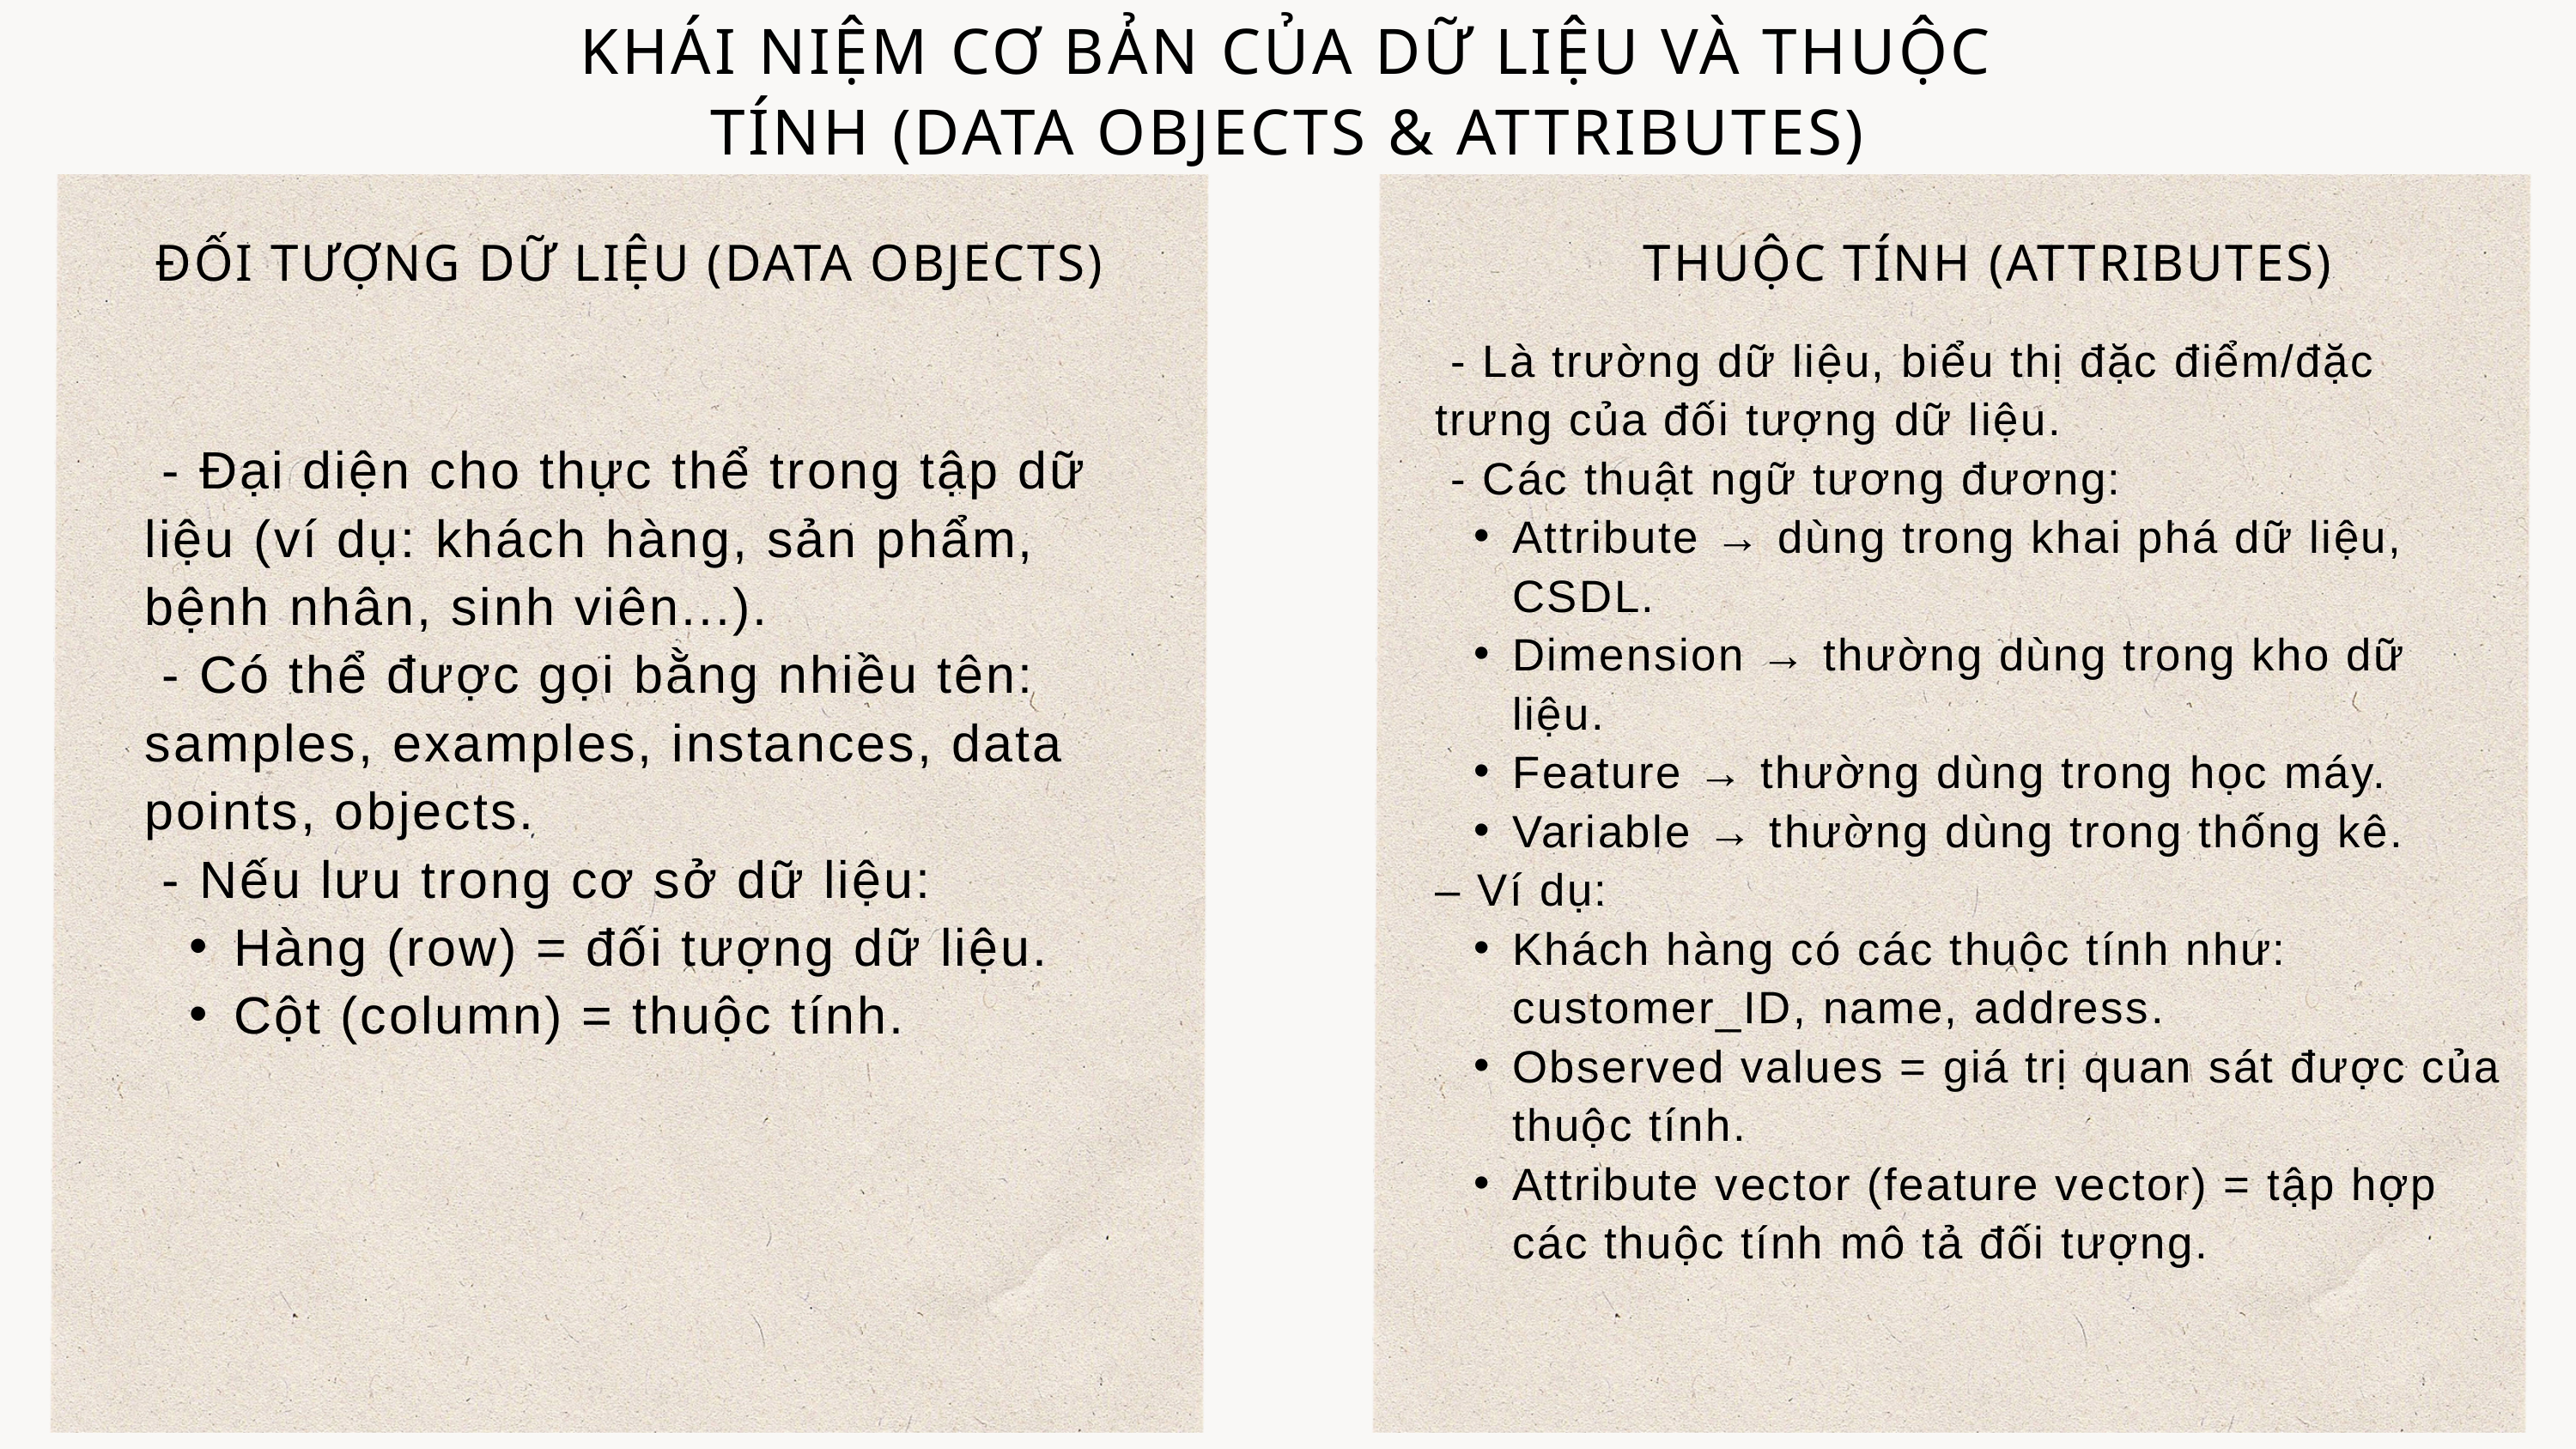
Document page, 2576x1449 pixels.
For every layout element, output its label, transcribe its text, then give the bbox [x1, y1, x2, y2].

text_box ĐỐI TƯỢNG DỮ LIỆU (DATA OBJECTS) [103, 225, 1156, 291]
text_box [48, 174, 1211, 1433]
text_box THUỘC TÍNH (ATTRIBUTES) [1599, 225, 2377, 291]
text_box [1370, 174, 2532, 1433]
text_box - Đại diện cho thực thể trong tập dữ liệu (ví dụ: khách hàng, sản phẩm, bệnh nhân, sinh viên...). - Có thể được gọi bằng nhiều tên: samples, examples, instances, data points, objects. - Nếu lưu trong cơ sở dữ liệu: Hàng (row) = đối tượng dữ liệu. Cột (column) = thuộc tính. [144, 431, 1093, 1113]
text_box - Là trường dữ liệu, biểu thị đặc điểm/đặc trưng của đối tượng dữ liệu. - Các thuật ngữ tương đương: Attribute → dùng trong khai phá dữ liệu, CSDL. Dimension → thường dùng trong kho dữ liệu. Feature → thường dùng trong học máy. Variable → thường dùng trong thống kê. – Ví dụ: Khách hàng có các thuộc tính như: customer_ID, name, address. Observed values = giá trị quan sát được của thuộc tính. Attribute vector (feature vector) = tập hợp các thuộc tính mô tả đối tượng. [1435, 327, 2508, 1386]
text_box KHÁI NIỆM CƠ BẢN CỦA DỮ LIỆU VÀ THUỘC TÍNH (DATA OBJECTS & ATTRIBUTES) [518, 4, 2058, 168]
